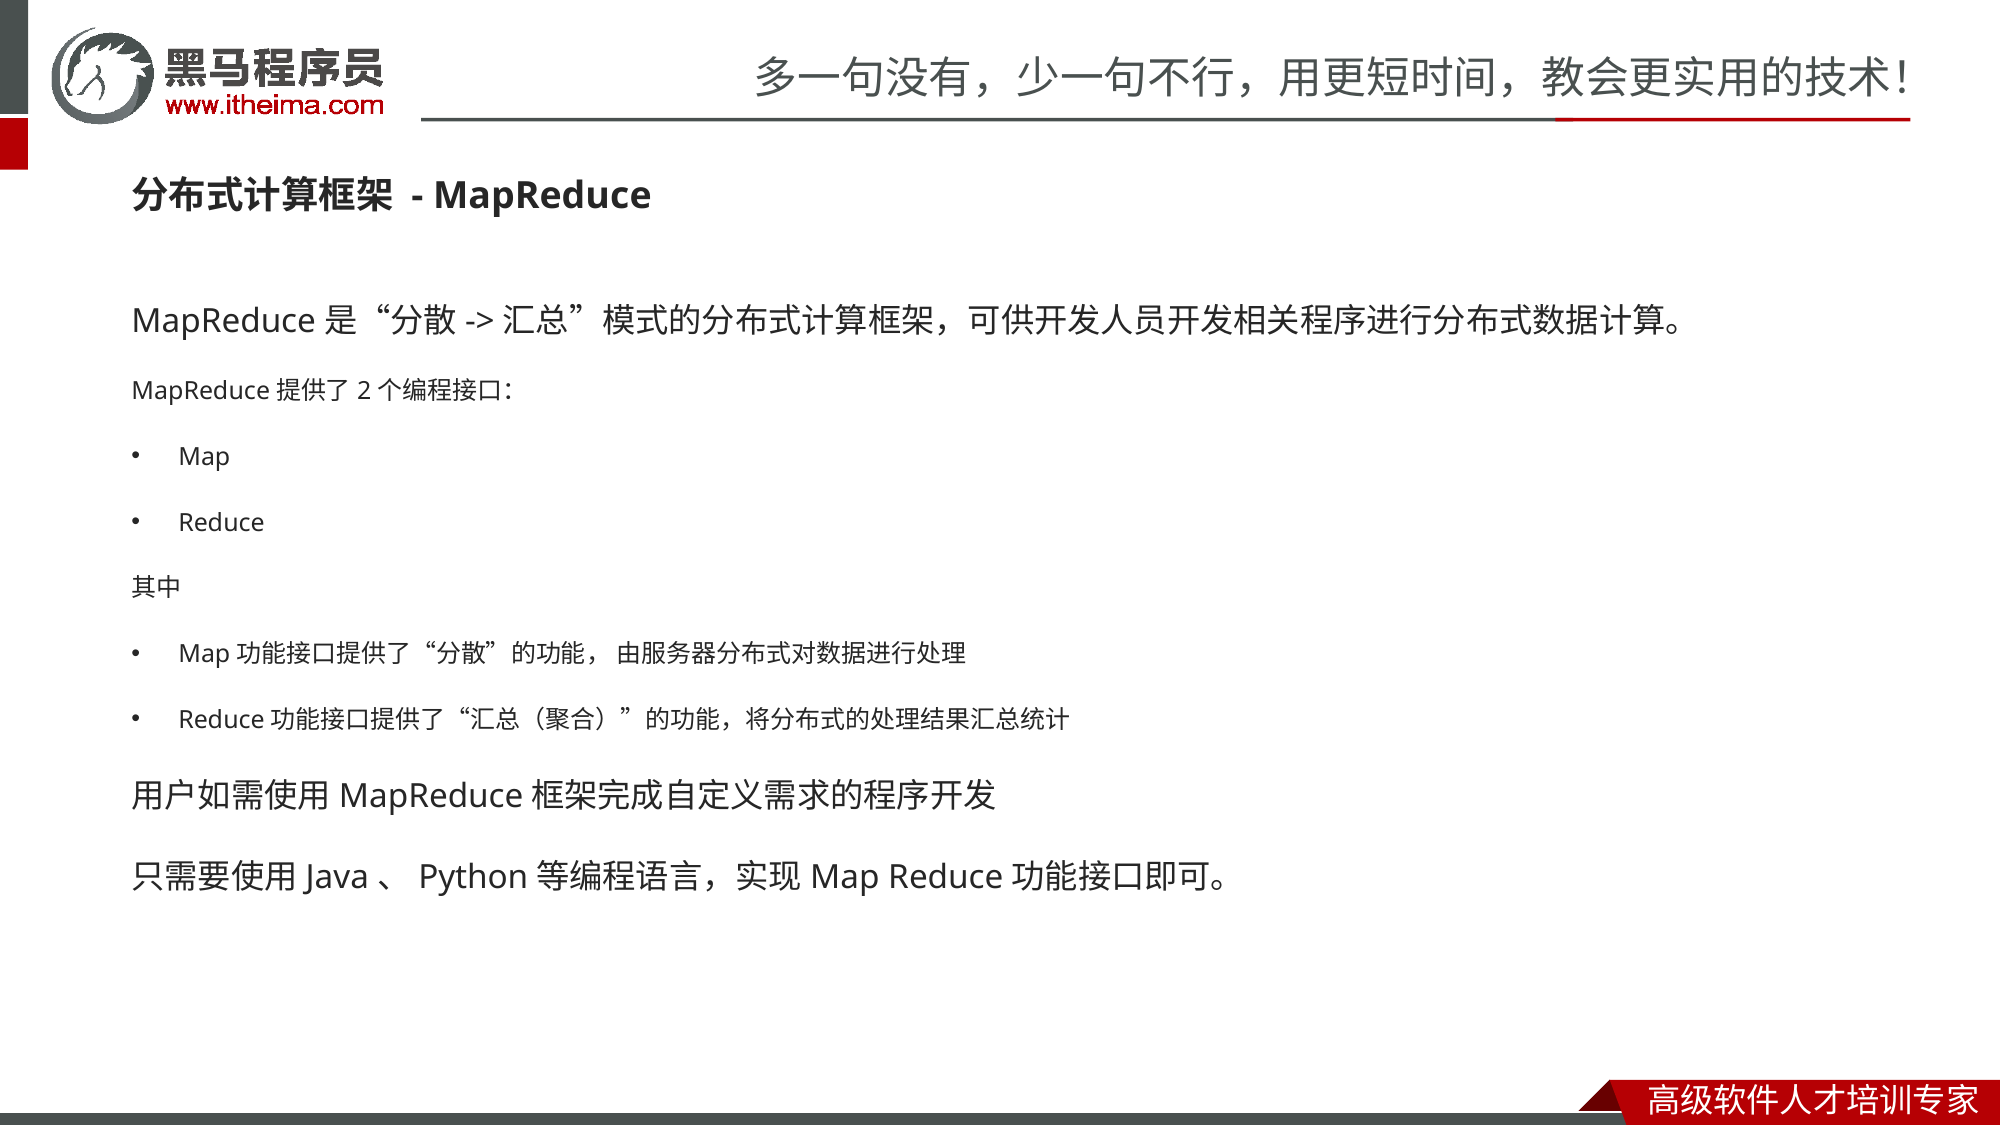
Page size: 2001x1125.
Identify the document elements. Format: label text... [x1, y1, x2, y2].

list MapReduce是“分散->汇总”模式的分布式计算框架，可供开发人员开发相关程序进行分布式数据计算。 MapReduce提供了2个编程接口： Map Reduce 其中 Map功能接口提供了“分散”的功能， 由服务器分布式对数据进行处理 Reduce功能接口提供了“汇总（聚合）”的功能，将分布式的处理结果汇总统计 用户如需使用MapReduce框架完成自定义需求的程序开发 只需要使用Java、Python等编程语言，实现Map Reduce功能接口即可。 [116, 271, 1872, 964]
picture [50, 26, 384, 125]
list 分布式计算框架 - MapReduce [116, 154, 1872, 239]
